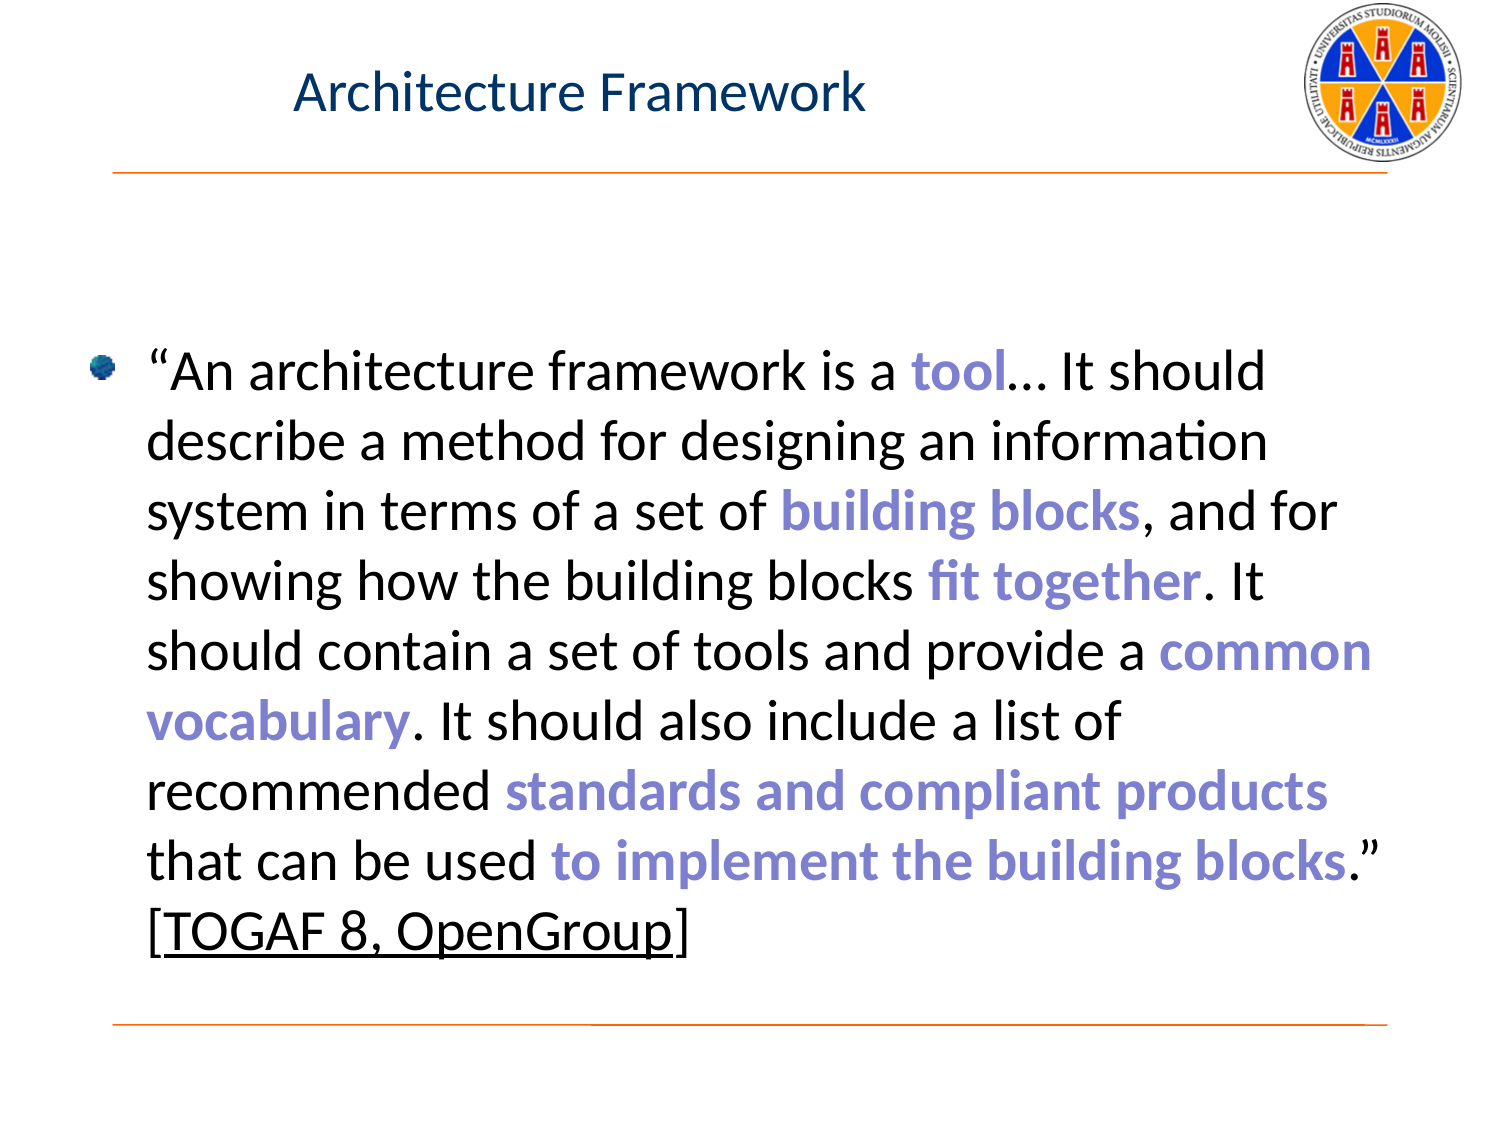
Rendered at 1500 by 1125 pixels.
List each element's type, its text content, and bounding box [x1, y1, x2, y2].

list “An architecture framework is a tool… It should describe a method for designing an information system in terms of a set of building blocks, and for showing how the building blocks fit together. It should contain a set of tools and provide a common vocabulary. It should also include a list of recommended standards and compliant products that can be used to implement the building blocks.” [TOGAF 8, OpenGroup] [75, 324, 1425, 1024]
picture [90, 355, 115, 380]
title Architecture Framework [278, 18, 1211, 157]
picture [1269, 0, 1500, 166]
